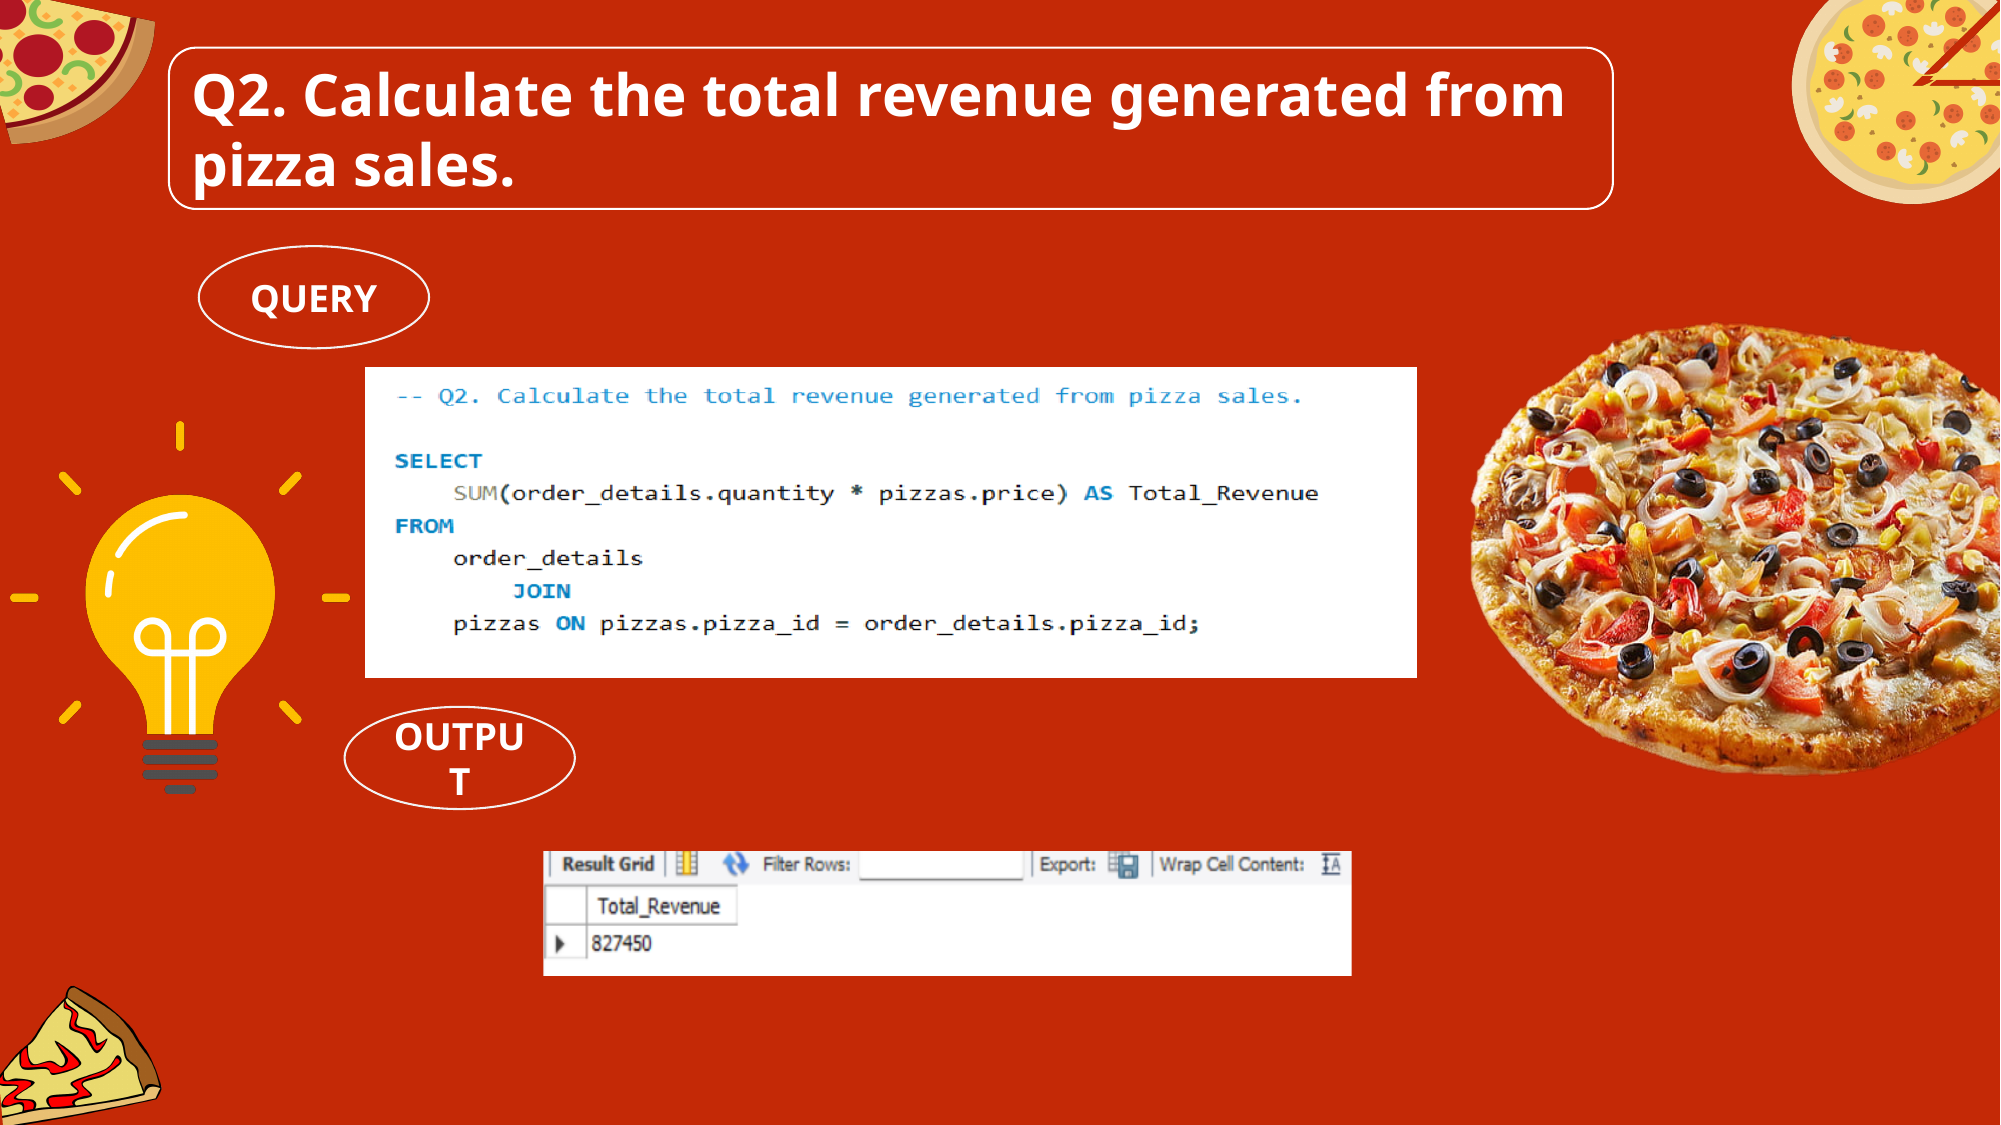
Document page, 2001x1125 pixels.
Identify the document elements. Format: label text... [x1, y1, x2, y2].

text_box QUERY [197, 245, 431, 350]
picture [0, 979, 194, 1125]
text_box Q2. Calculate the total revenue generated from pizza sales. [167, 46, 1614, 210]
text_box OUTPUT [374, 705, 576, 811]
picture [0, 0, 2000, 976]
picture [0, 0, 191, 162]
